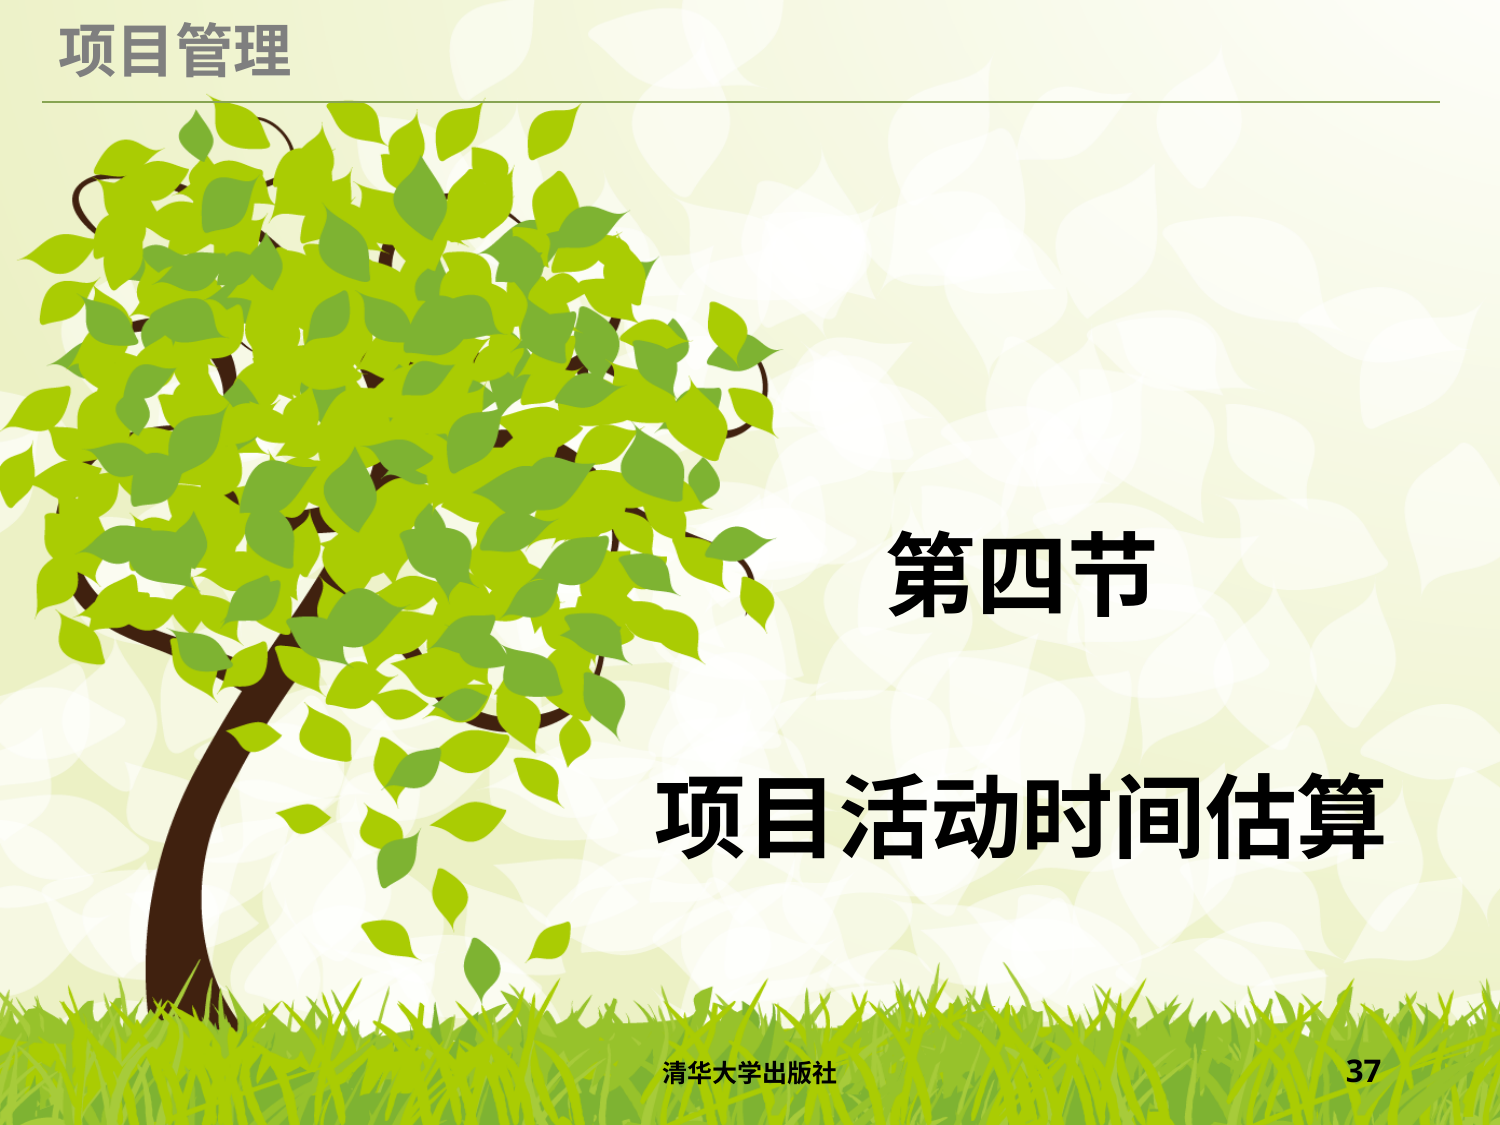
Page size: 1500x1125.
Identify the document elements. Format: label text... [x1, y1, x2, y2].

picture [0, 0, 1500, 1125]
title 第四节 项目活动时间估算 [608, 370, 1436, 878]
slide_number 37 [1059, 1042, 1397, 1103]
footer 清华大学出版社 [496, 1042, 1004, 1103]
